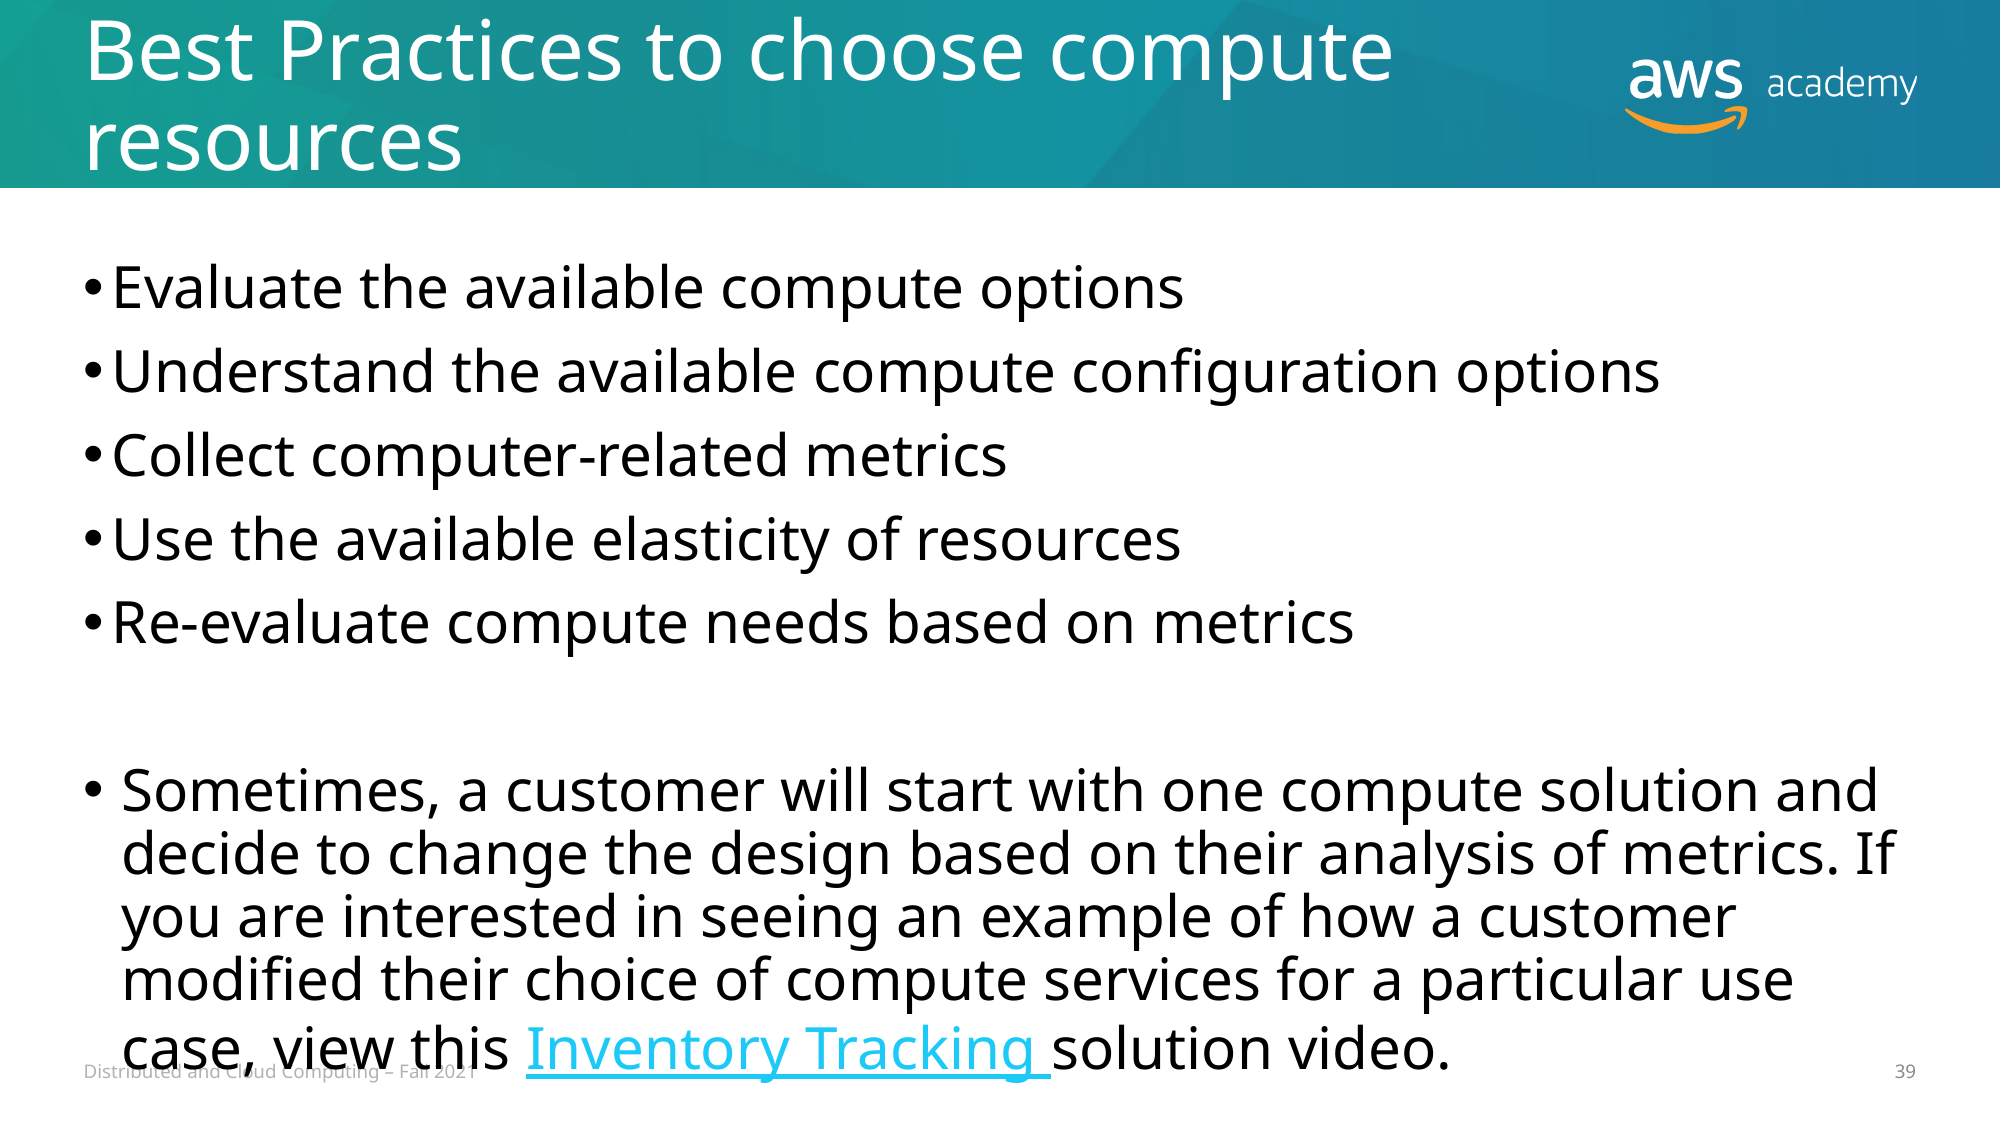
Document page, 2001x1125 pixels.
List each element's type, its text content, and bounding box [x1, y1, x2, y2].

footer Distributed and Cloud Computing – Fall 2021 [68, 1042, 682, 1103]
picture [0, 0, 2000, 188]
title Best Practices to choose compute resources [68, 59, 1551, 138]
slide_number 39 [1481, 1042, 1932, 1103]
list Evaluate the available compute options Understand the available compute configuration options Collect computer-related metrics Use the available elasticity of resources Re-evaluate compute needs based on metrics Sometimes, a customer will start with one compute solution and decide to change the design based on their analysis of metrics. If you are interested in seeing an example of how a customer modified their choice of compute services for a particular use case, view this Inventory Tracking solution video. [68, 250, 1932, 1014]
